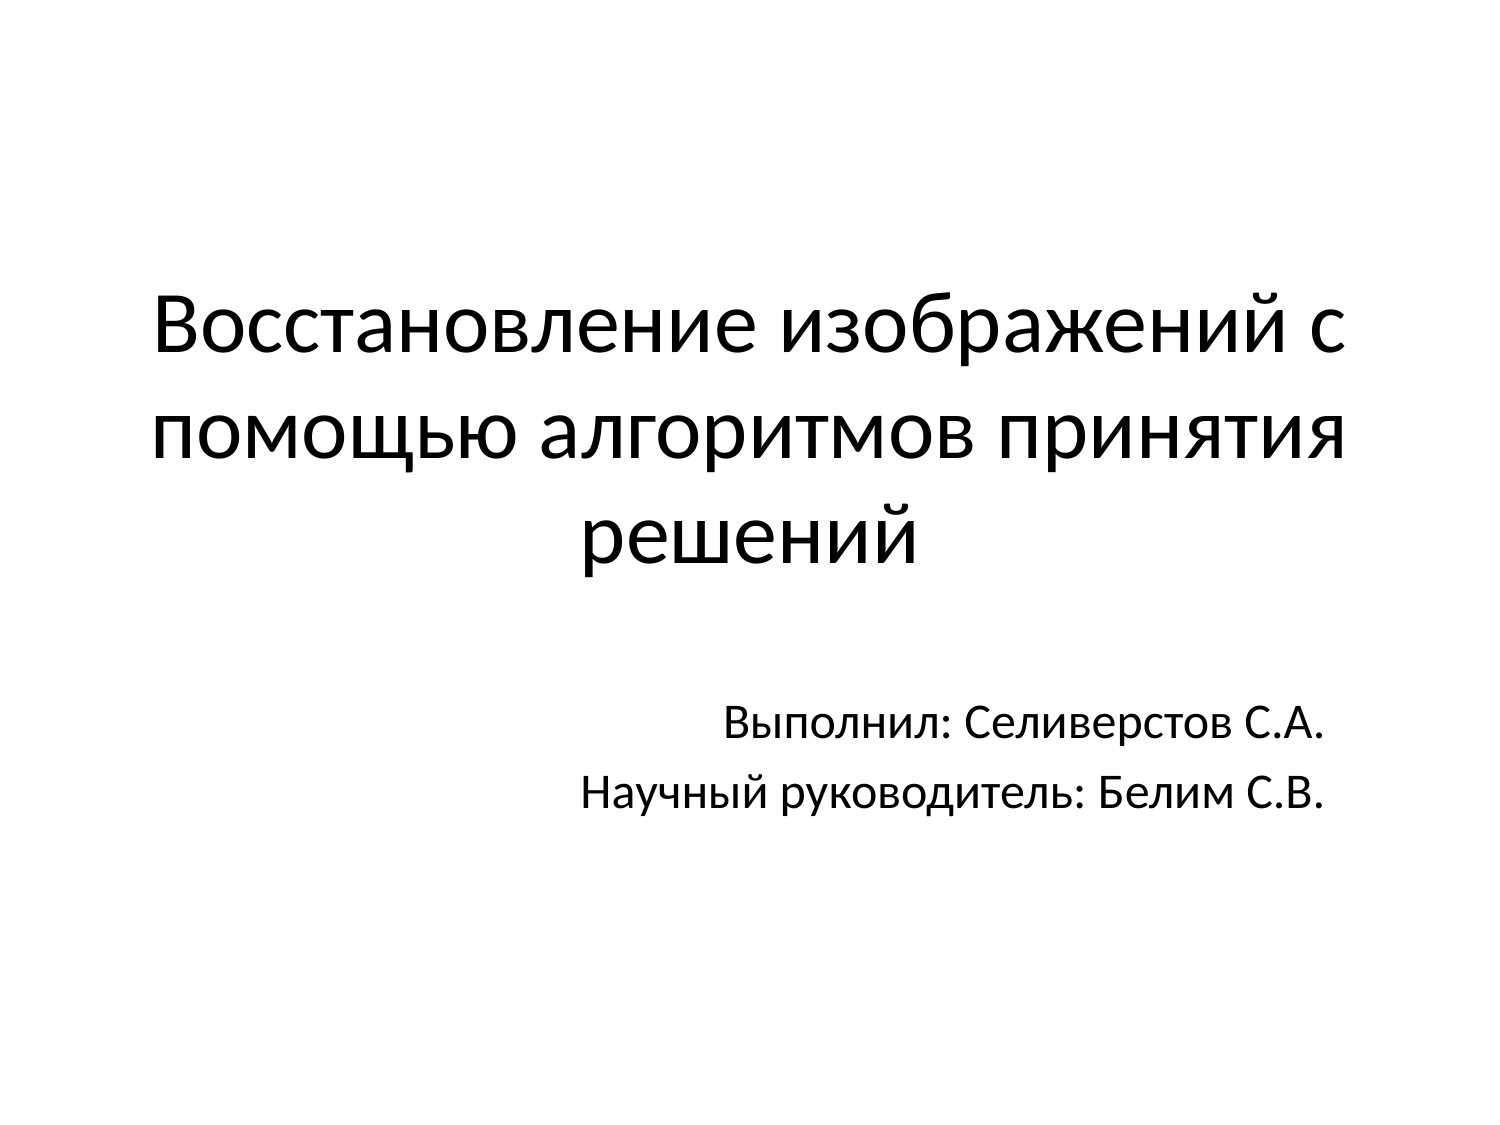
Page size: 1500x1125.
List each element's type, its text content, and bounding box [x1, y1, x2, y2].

title Восстановление изображений с помощью алгоритмов принятия решений [112, 255, 1388, 591]
subtitle Выполнил: Селиверстов С.А. Научный руководитель: Белим С.В. [171, 680, 1341, 925]
